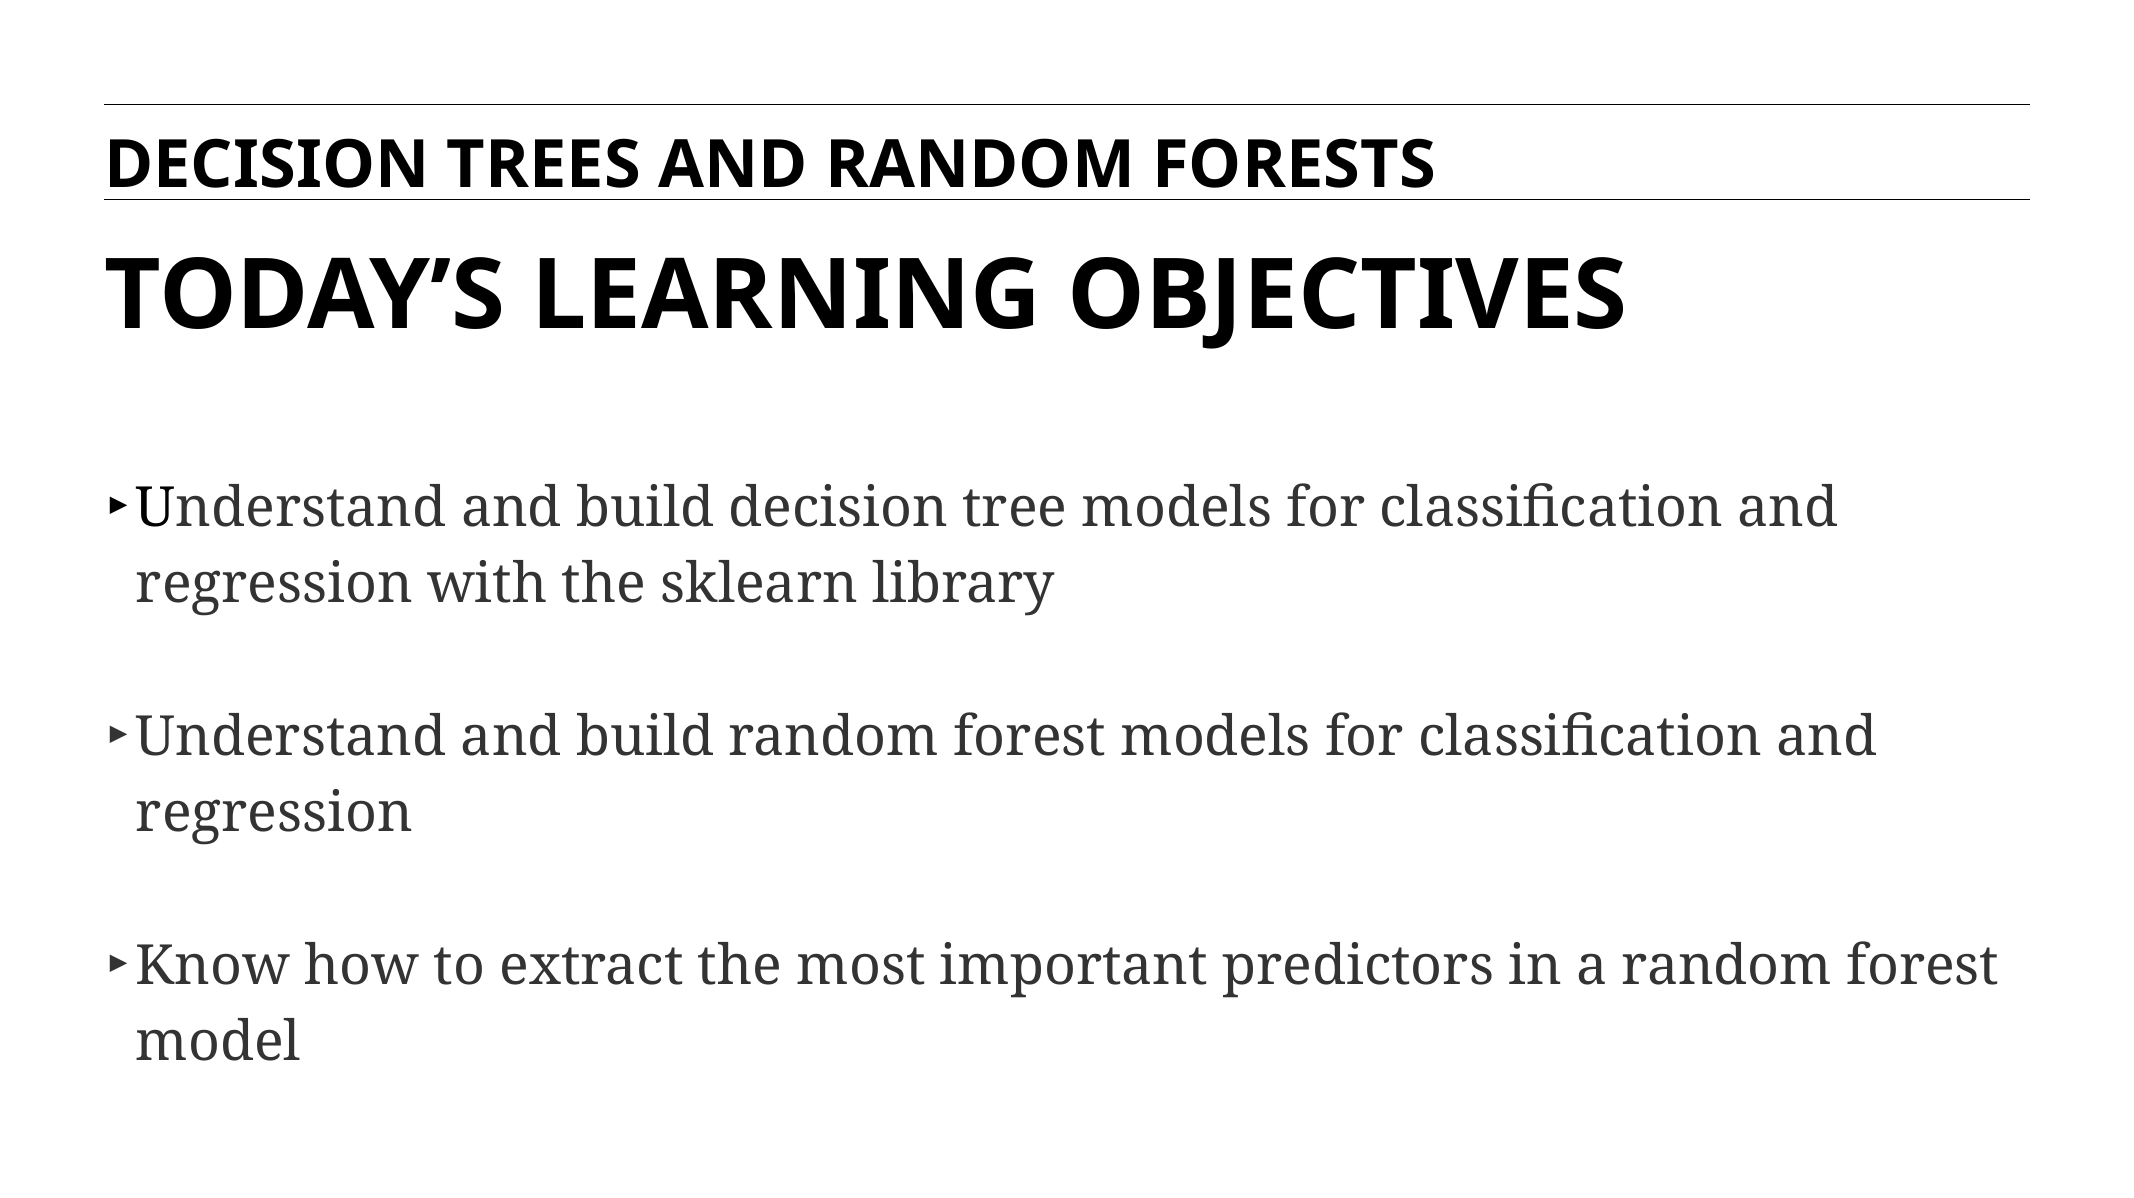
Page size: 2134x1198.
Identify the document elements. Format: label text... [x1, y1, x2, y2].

text_box DECISION TREES AND RANDOM FORESTS [104, 120, 2030, 201]
title TODAY’S LEARNING OBJECTIVES [103, 241, 2030, 359]
list Understand and build decision tree models for classification and regression with the sklearn library Understand and build random forest models for classification and regression Know how to extract the most important predictors in a random forest model [103, 359, 2030, 944]
